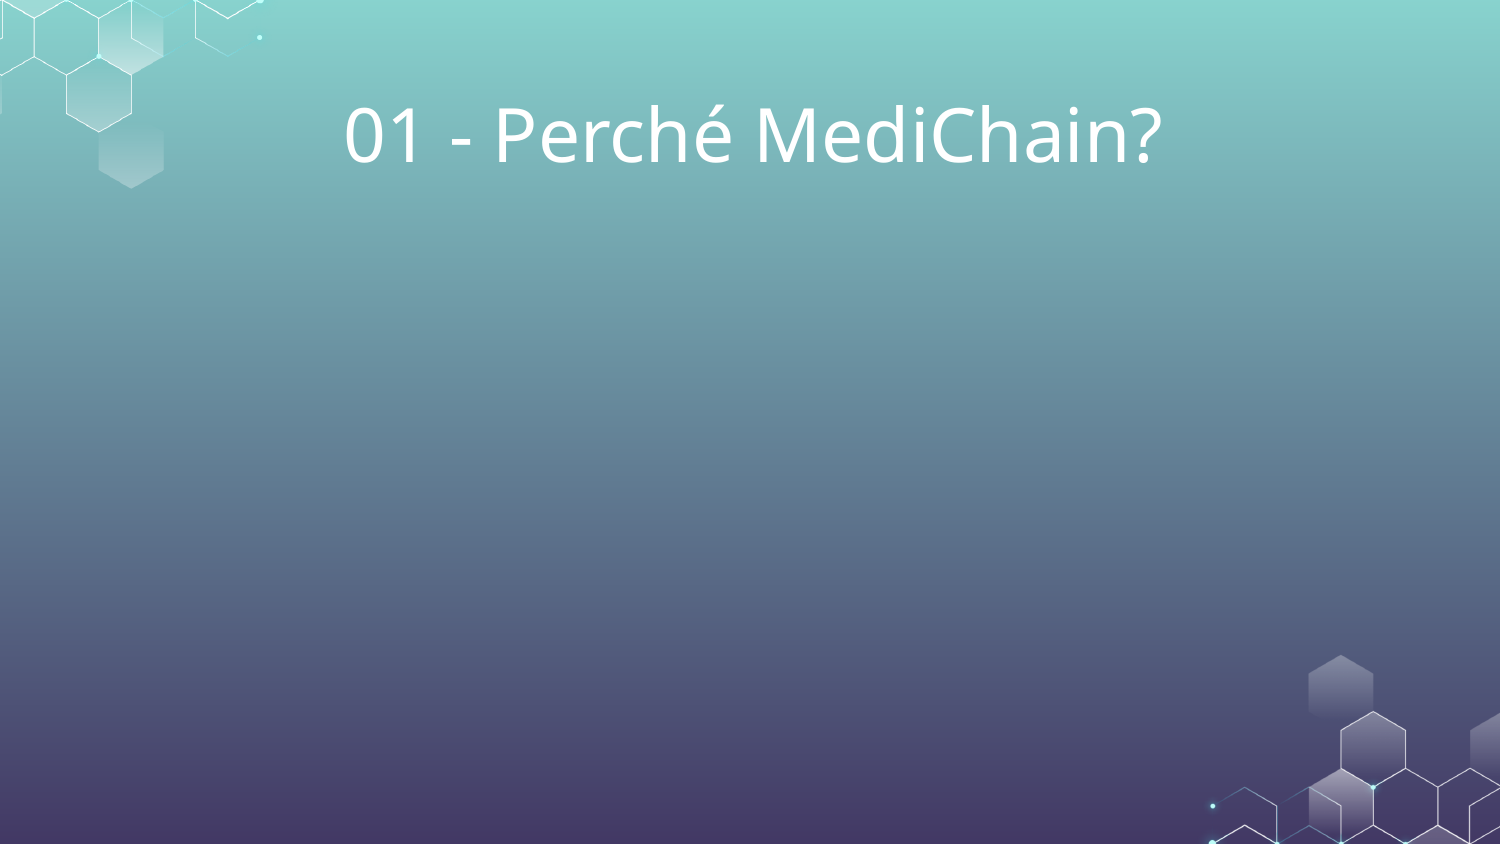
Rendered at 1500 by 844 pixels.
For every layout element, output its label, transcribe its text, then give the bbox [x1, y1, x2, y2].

title 01 - Perché MediChain? [82, 72, 1426, 183]
picture [1190, 655, 1500, 844]
picture [0, 0, 283, 189]
